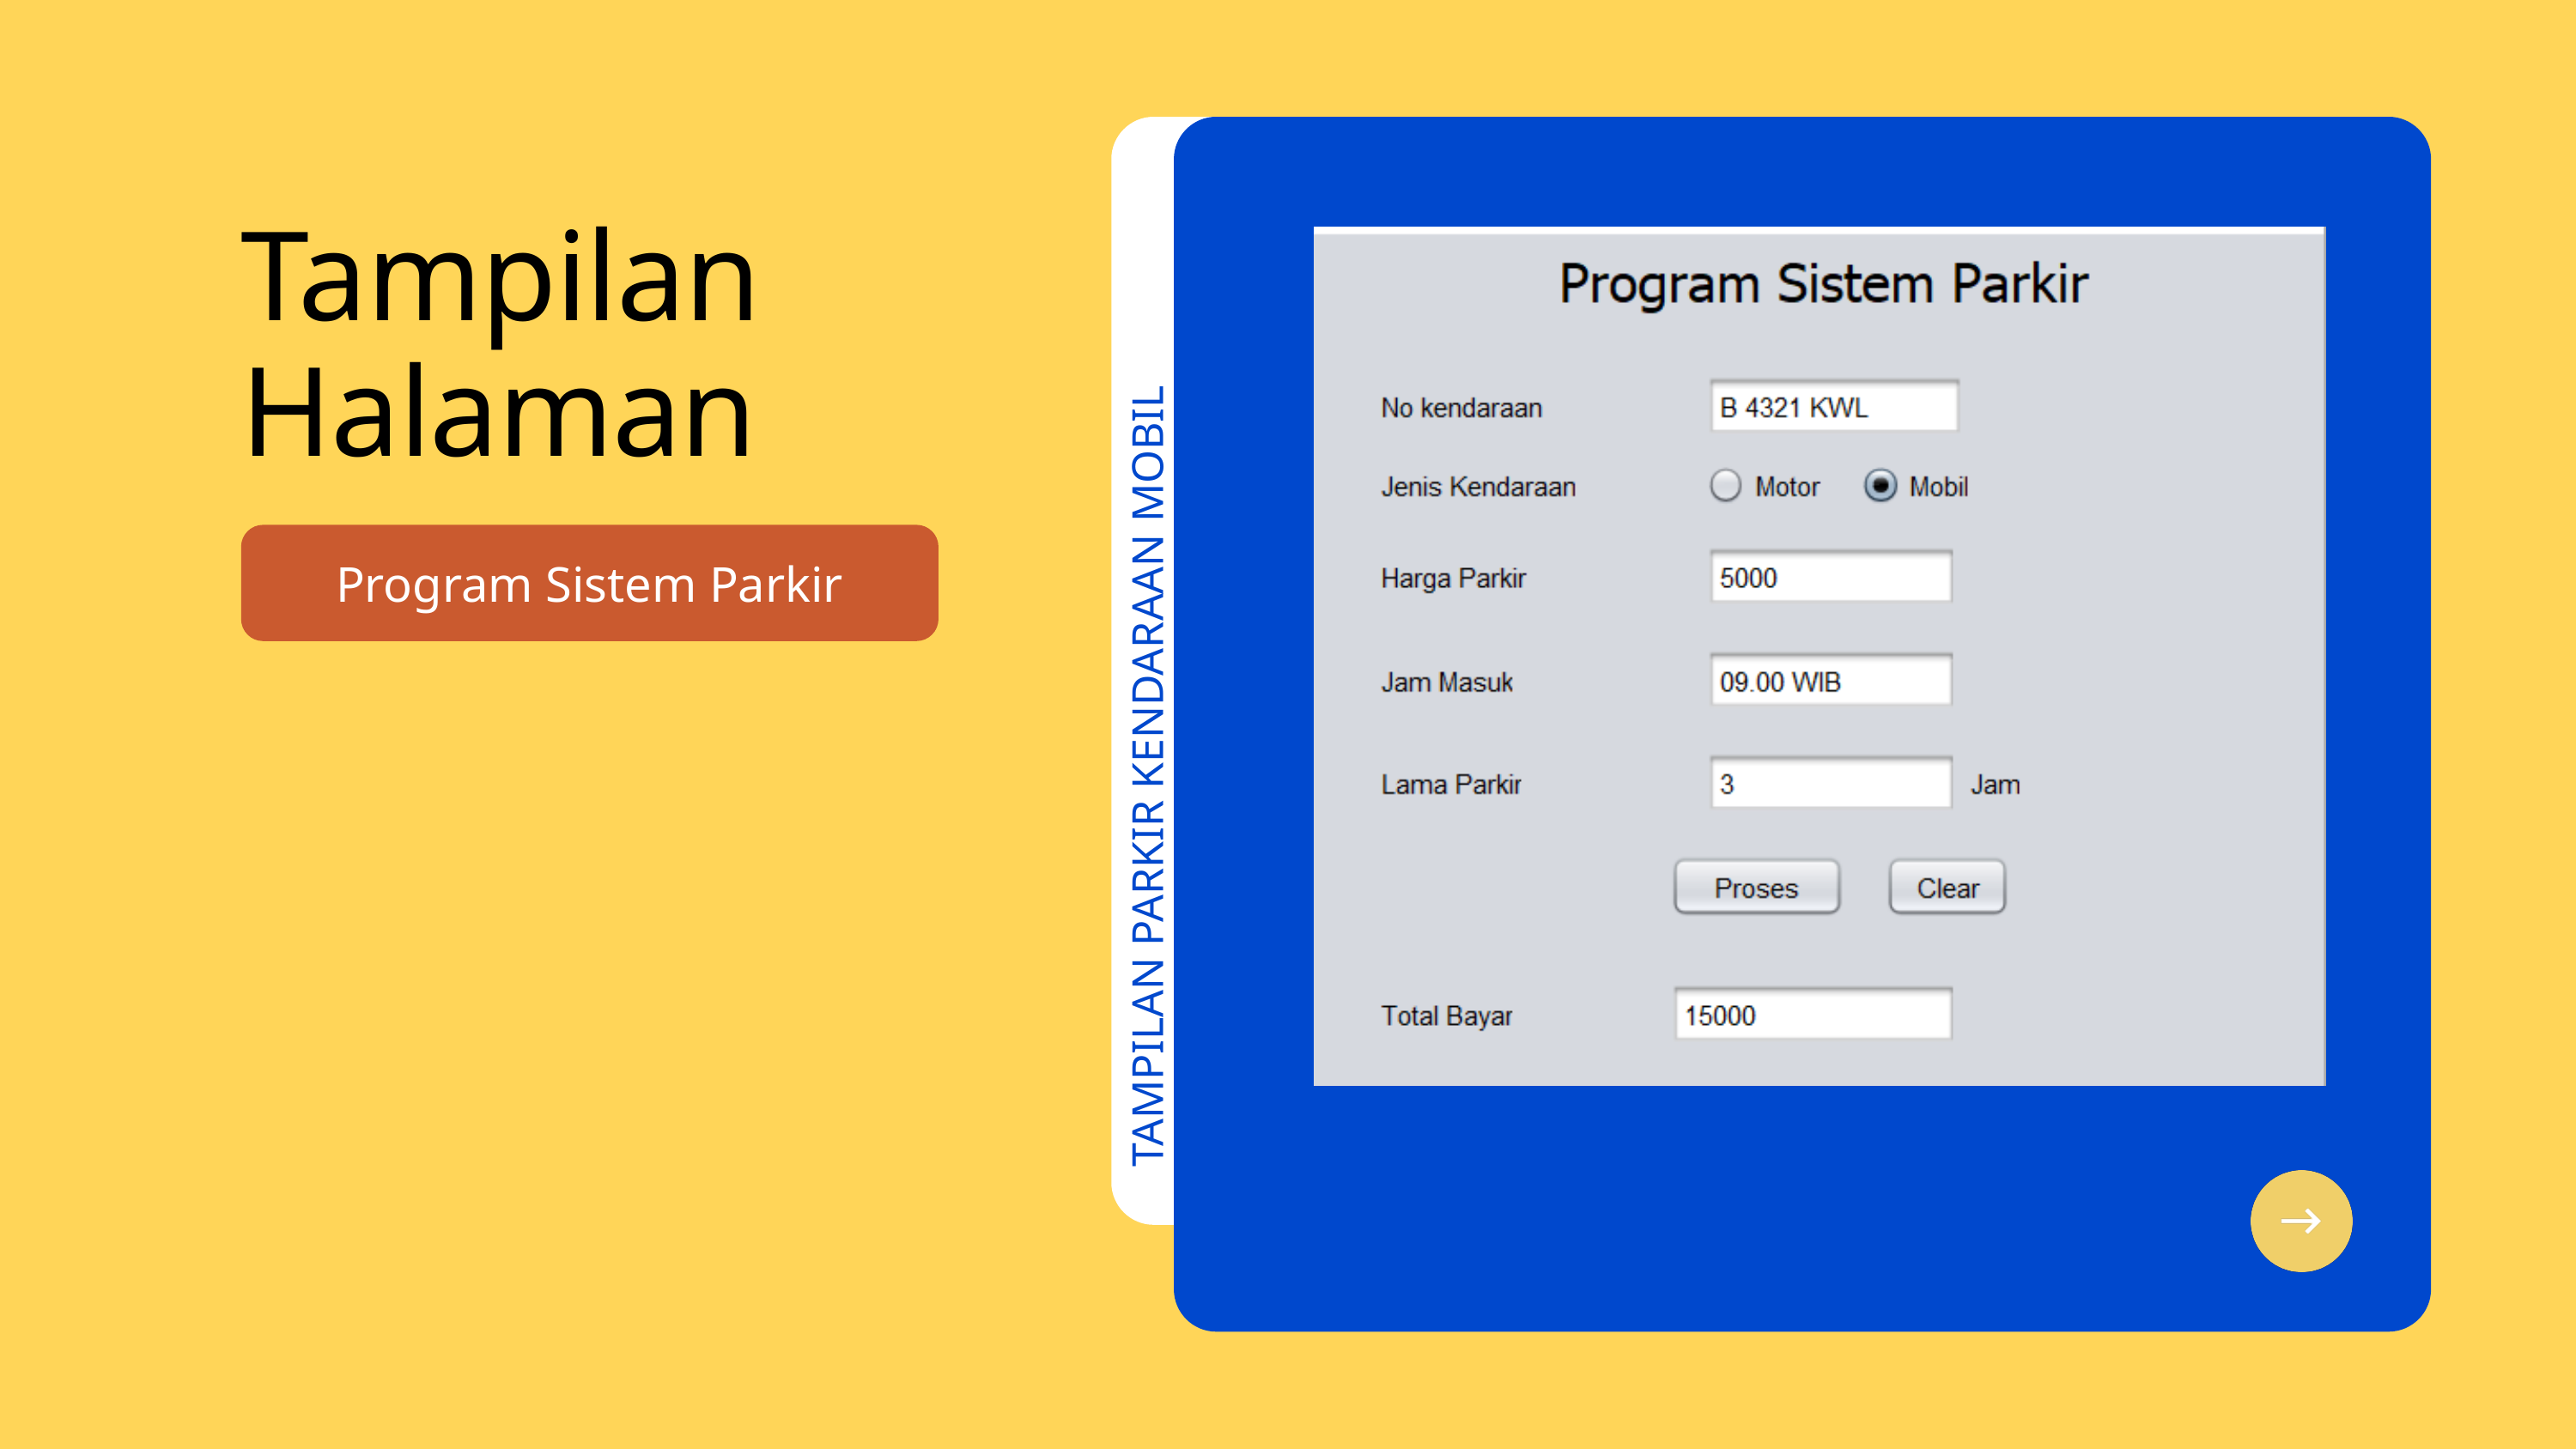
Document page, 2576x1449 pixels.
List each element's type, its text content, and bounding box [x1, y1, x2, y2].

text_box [240, 524, 939, 642]
picture [1313, 227, 2327, 1086]
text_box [1173, 116, 2432, 1332]
text_box Tampilan Halaman [240, 209, 978, 482]
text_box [2250, 1170, 2353, 1272]
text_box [1110, 116, 1171, 1226]
